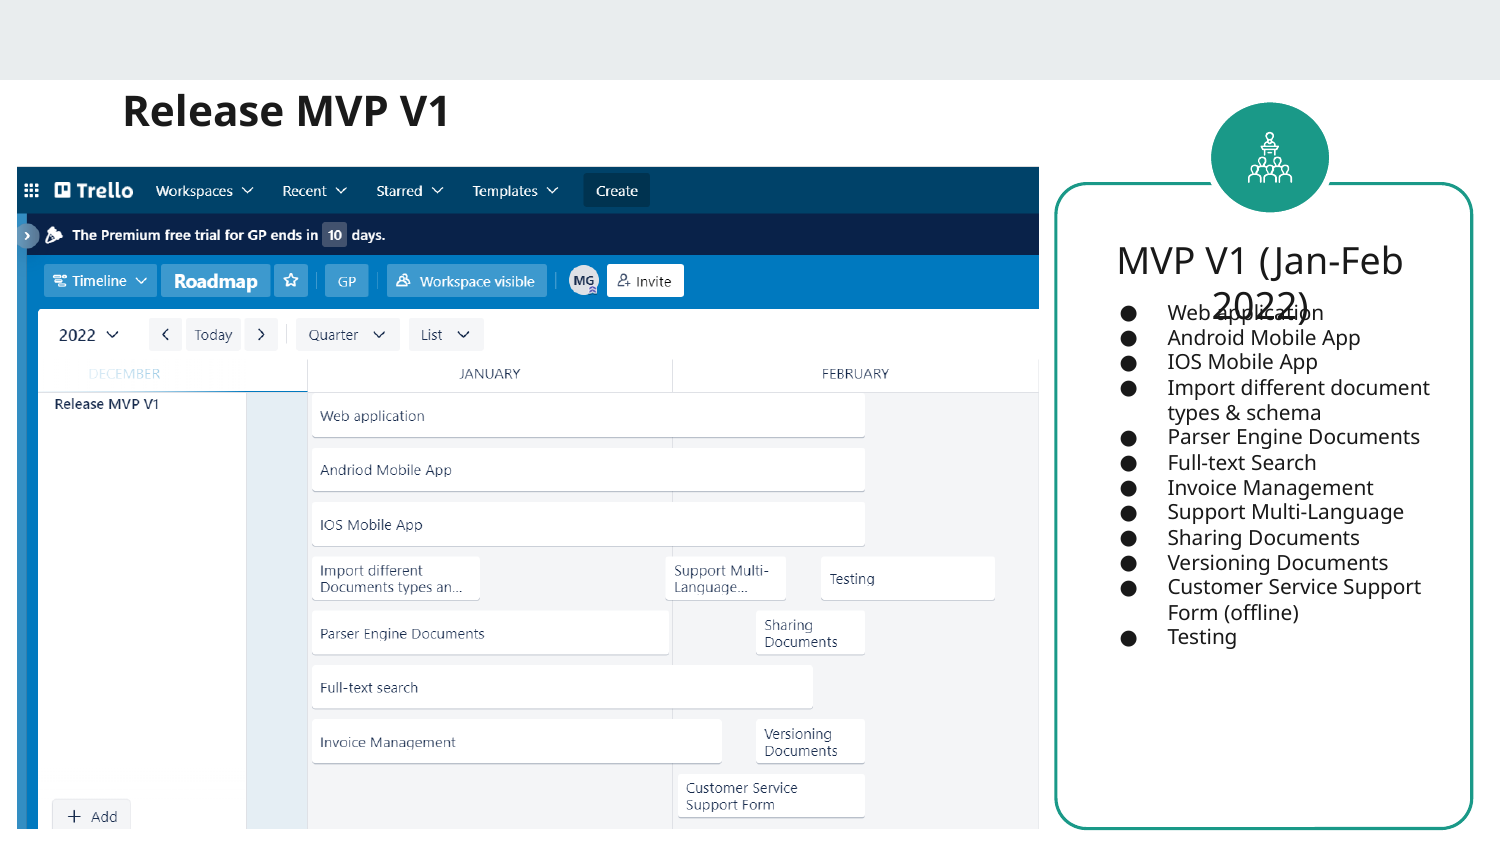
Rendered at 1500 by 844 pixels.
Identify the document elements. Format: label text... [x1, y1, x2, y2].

title Release MVP V1 [107, 66, 564, 155]
text_box [1207, 99, 1333, 216]
picture [16, 166, 1039, 829]
text_box MVP V1 (Jan-Feb 2022) [1086, 221, 1434, 278]
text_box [1247, 131, 1293, 184]
text_box [1055, 183, 1472, 829]
text_box Web application Android Mobile App IOS Mobile App Import different document types & schema Parser Engine Documents Full-text Search Invoice Management Support Multi-Language Sharing Documents Versioning Documents Customer Service Support Form (offline) Testing [1077, 284, 1450, 811]
